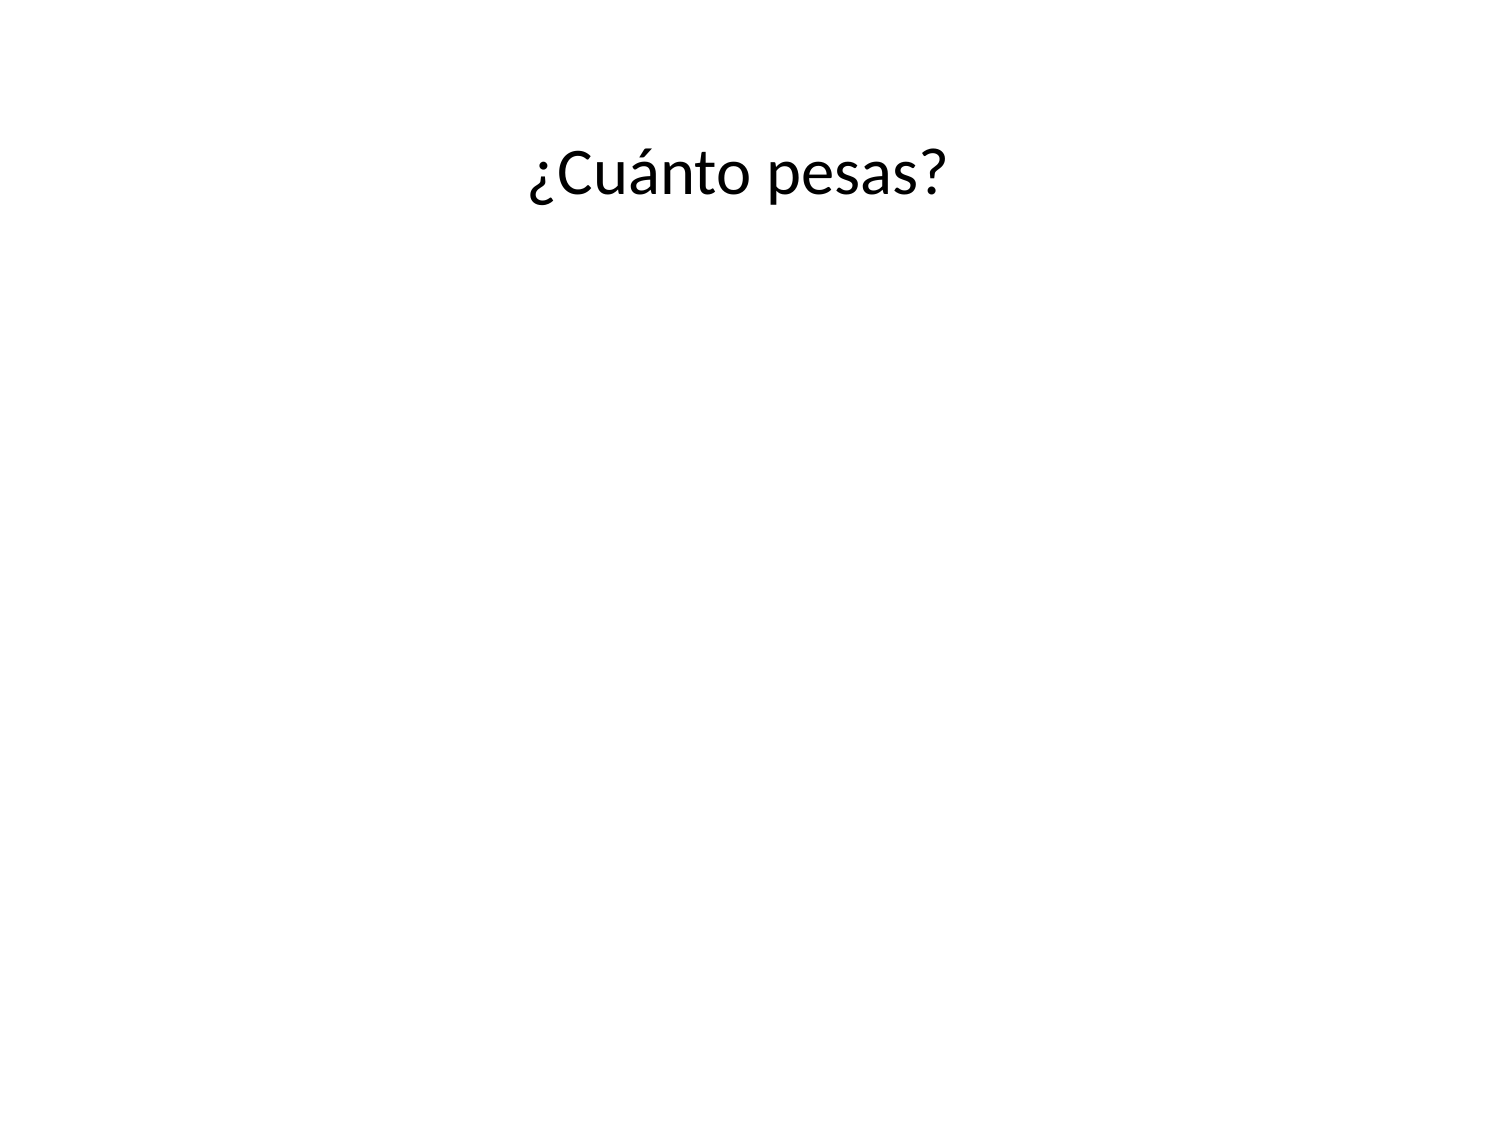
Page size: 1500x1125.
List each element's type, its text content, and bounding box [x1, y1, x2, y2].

text_box ¿Cuánto pesas? [64, 120, 1412, 216]
